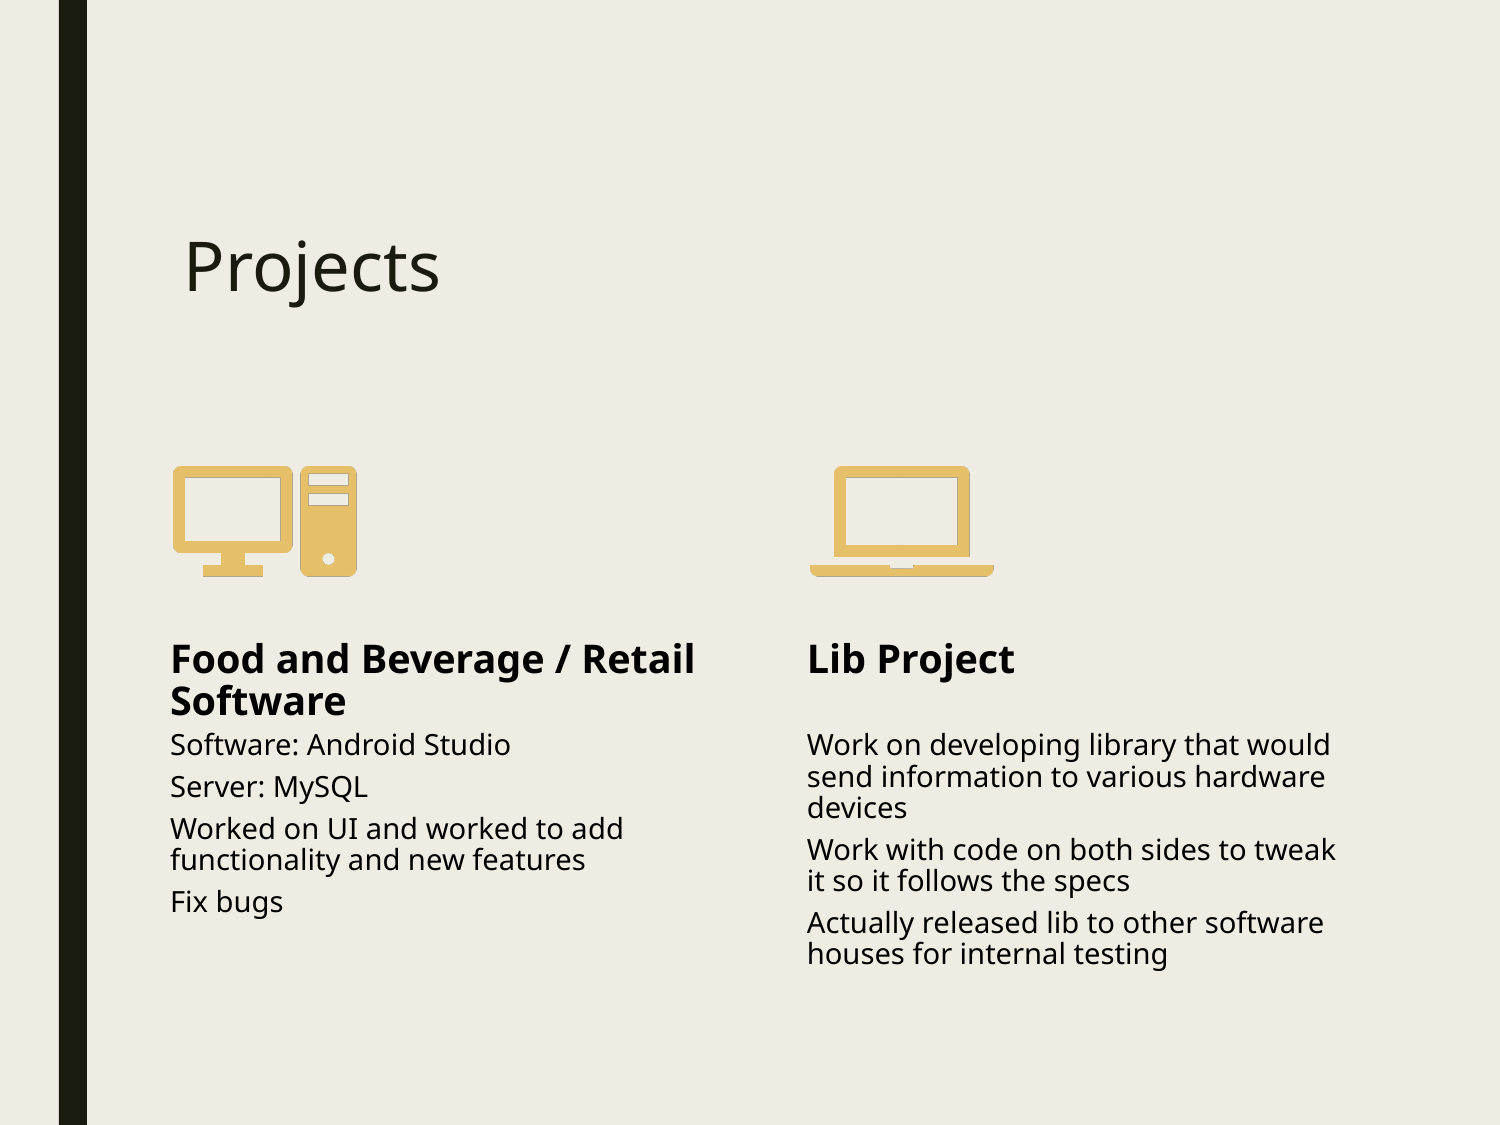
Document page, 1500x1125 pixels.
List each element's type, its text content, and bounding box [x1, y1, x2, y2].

title Projects [168, 224, 1351, 408]
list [168, 421, 1351, 963]
